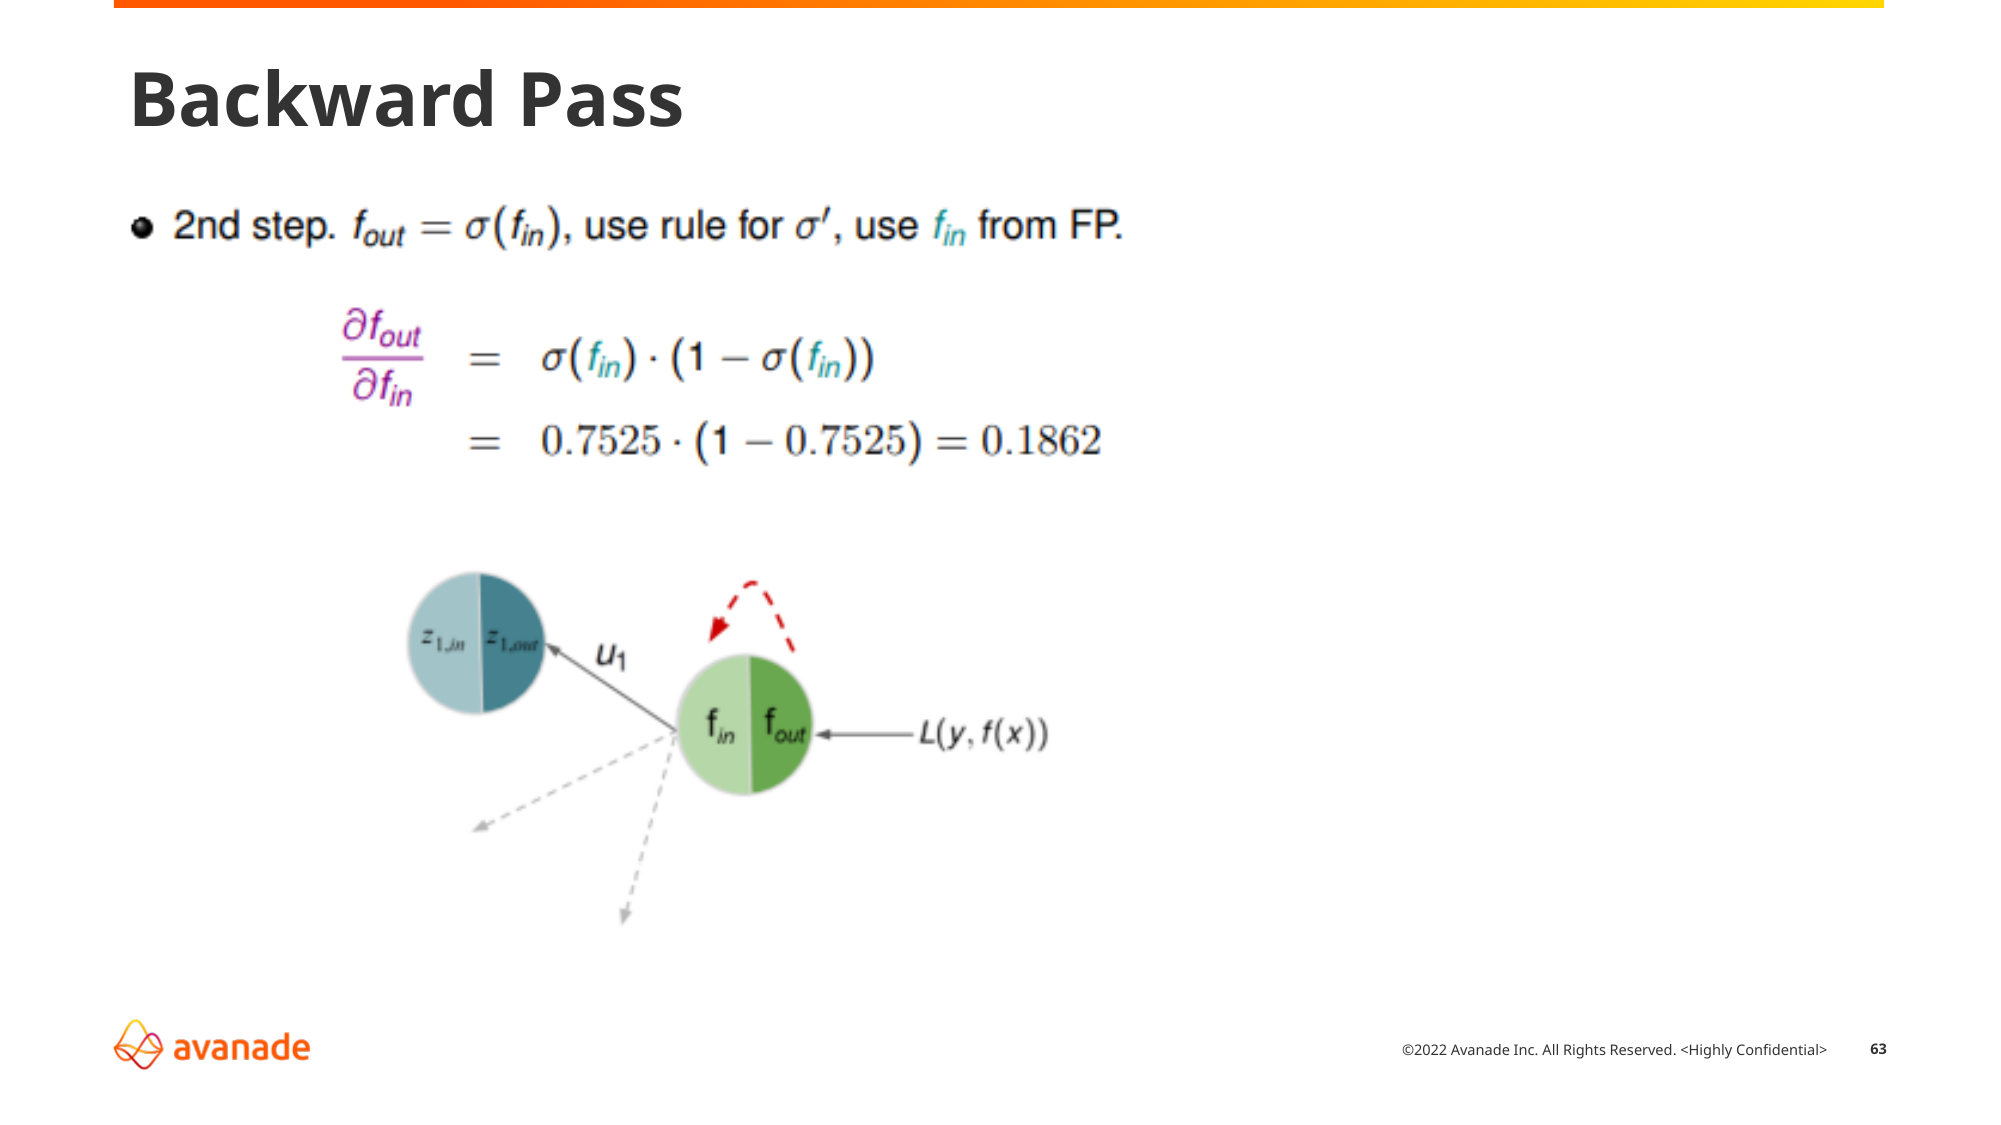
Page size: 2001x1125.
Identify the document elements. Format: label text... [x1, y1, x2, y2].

title Backward Pass [113, 54, 1883, 219]
picture [113, 177, 1163, 948]
picture [93, 999, 339, 1090]
